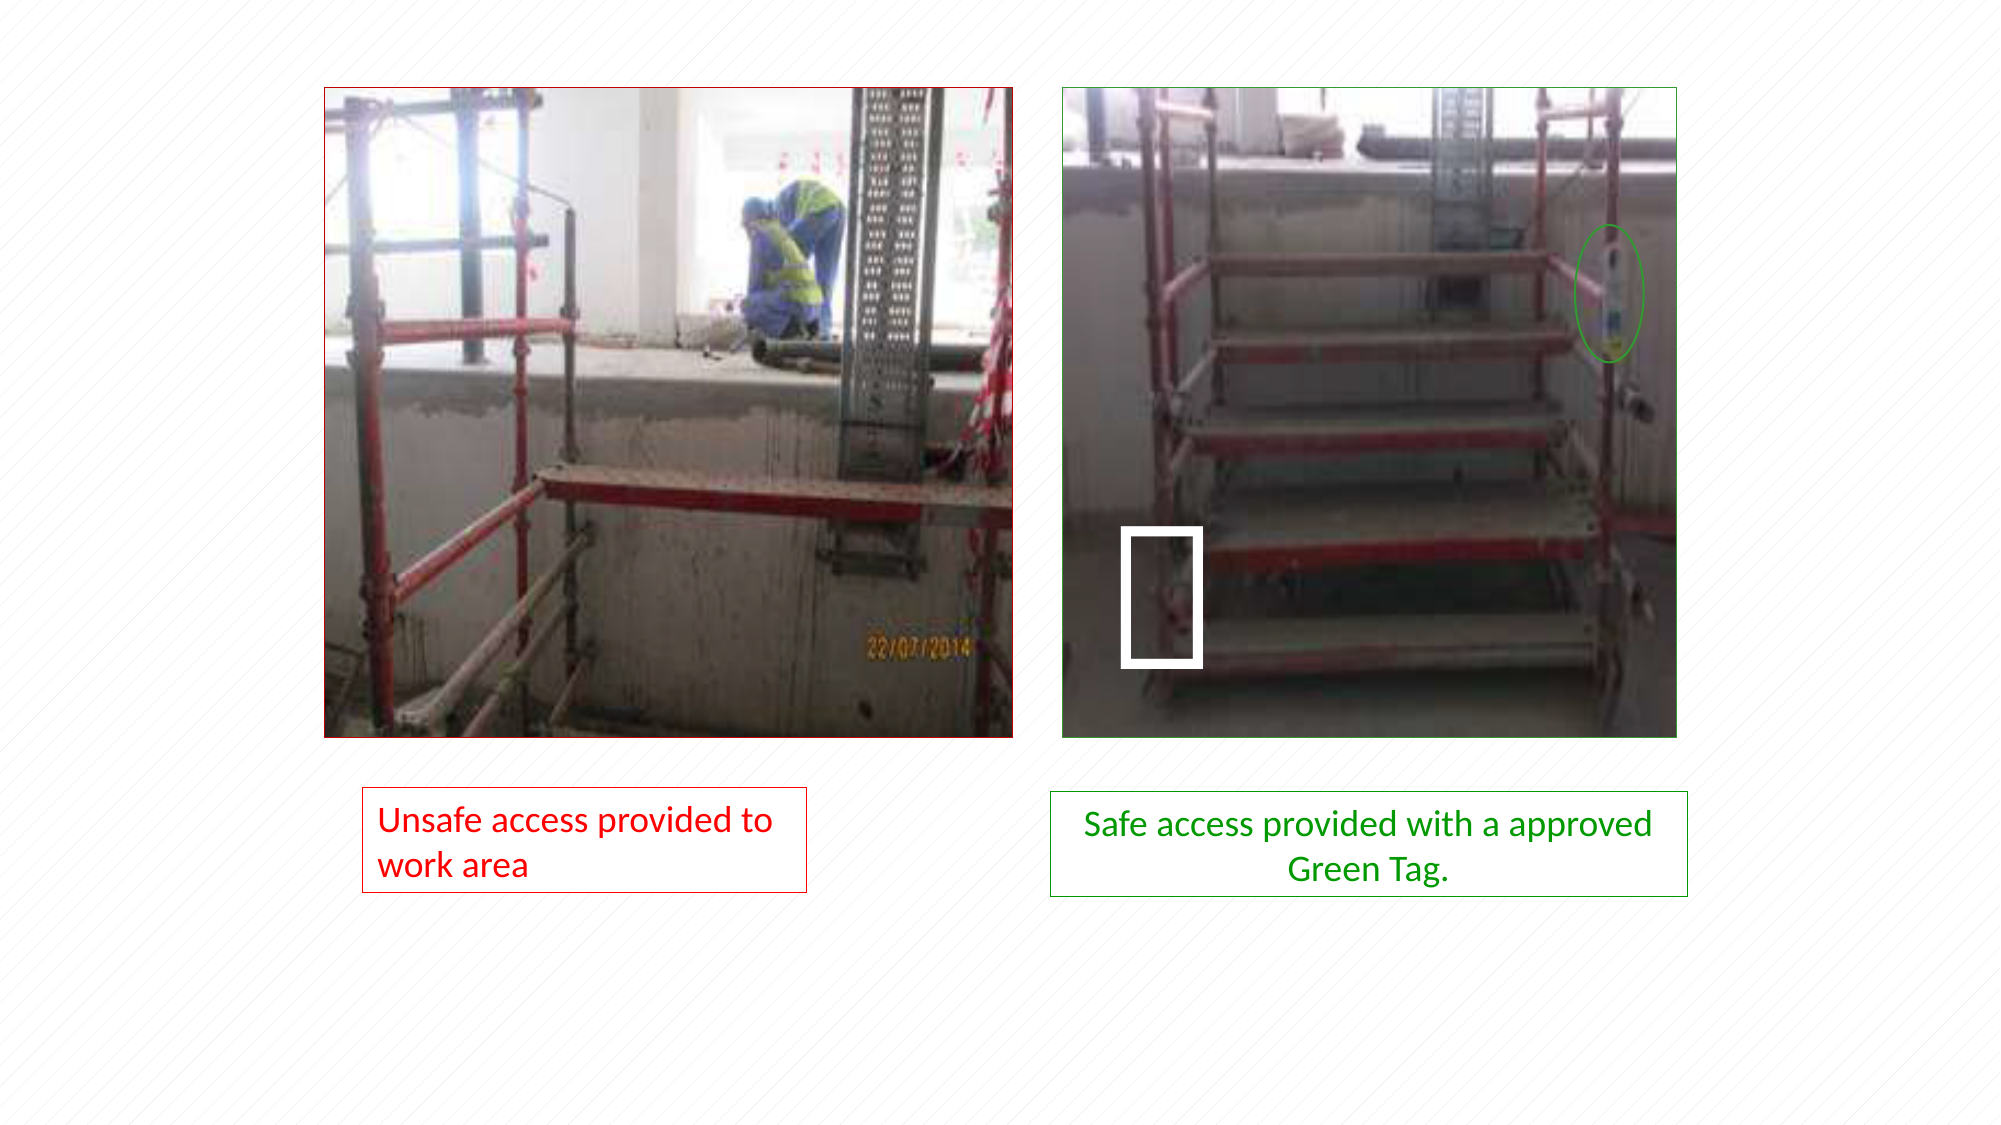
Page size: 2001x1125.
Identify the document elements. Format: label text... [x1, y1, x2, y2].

text_box Safe access provided with a approved Green Tag. [1050, 791, 1688, 897]
text_box Unsafe access provided to work area [362, 787, 807, 893]
picture [1062, 87, 1677, 738]
picture [324, 87, 1013, 738]
